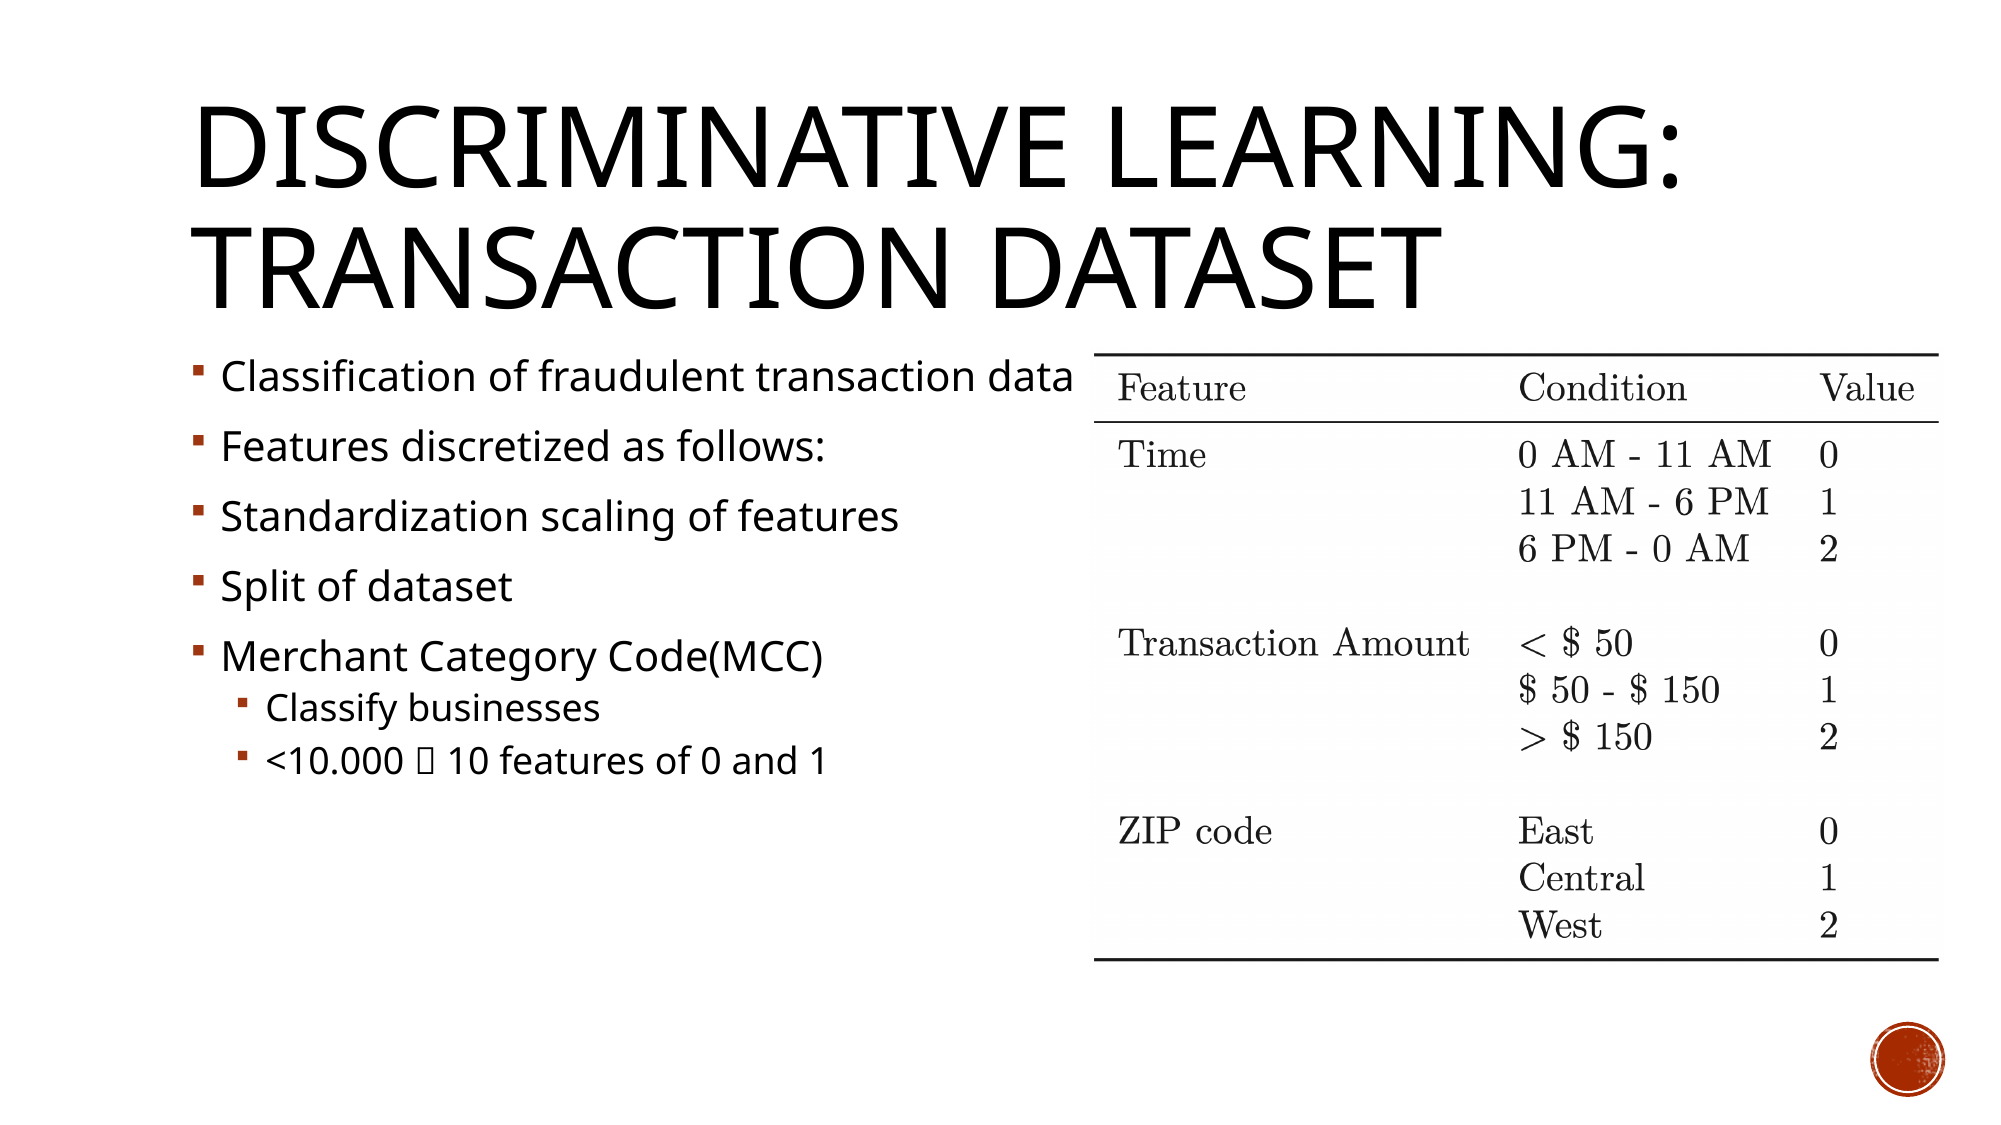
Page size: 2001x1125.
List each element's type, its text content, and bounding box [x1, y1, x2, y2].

list Classification of fraudulent transaction data Features discretized as follows: Standardization scaling of features Split of dataset Merchant Category Code(MCC) Classify businesses <10.000  10 features of 0 and 1 [175, 348, 1826, 1013]
picture [1089, 347, 1944, 966]
title Discriminative Learning: Transaction dataset [175, 79, 1826, 344]
